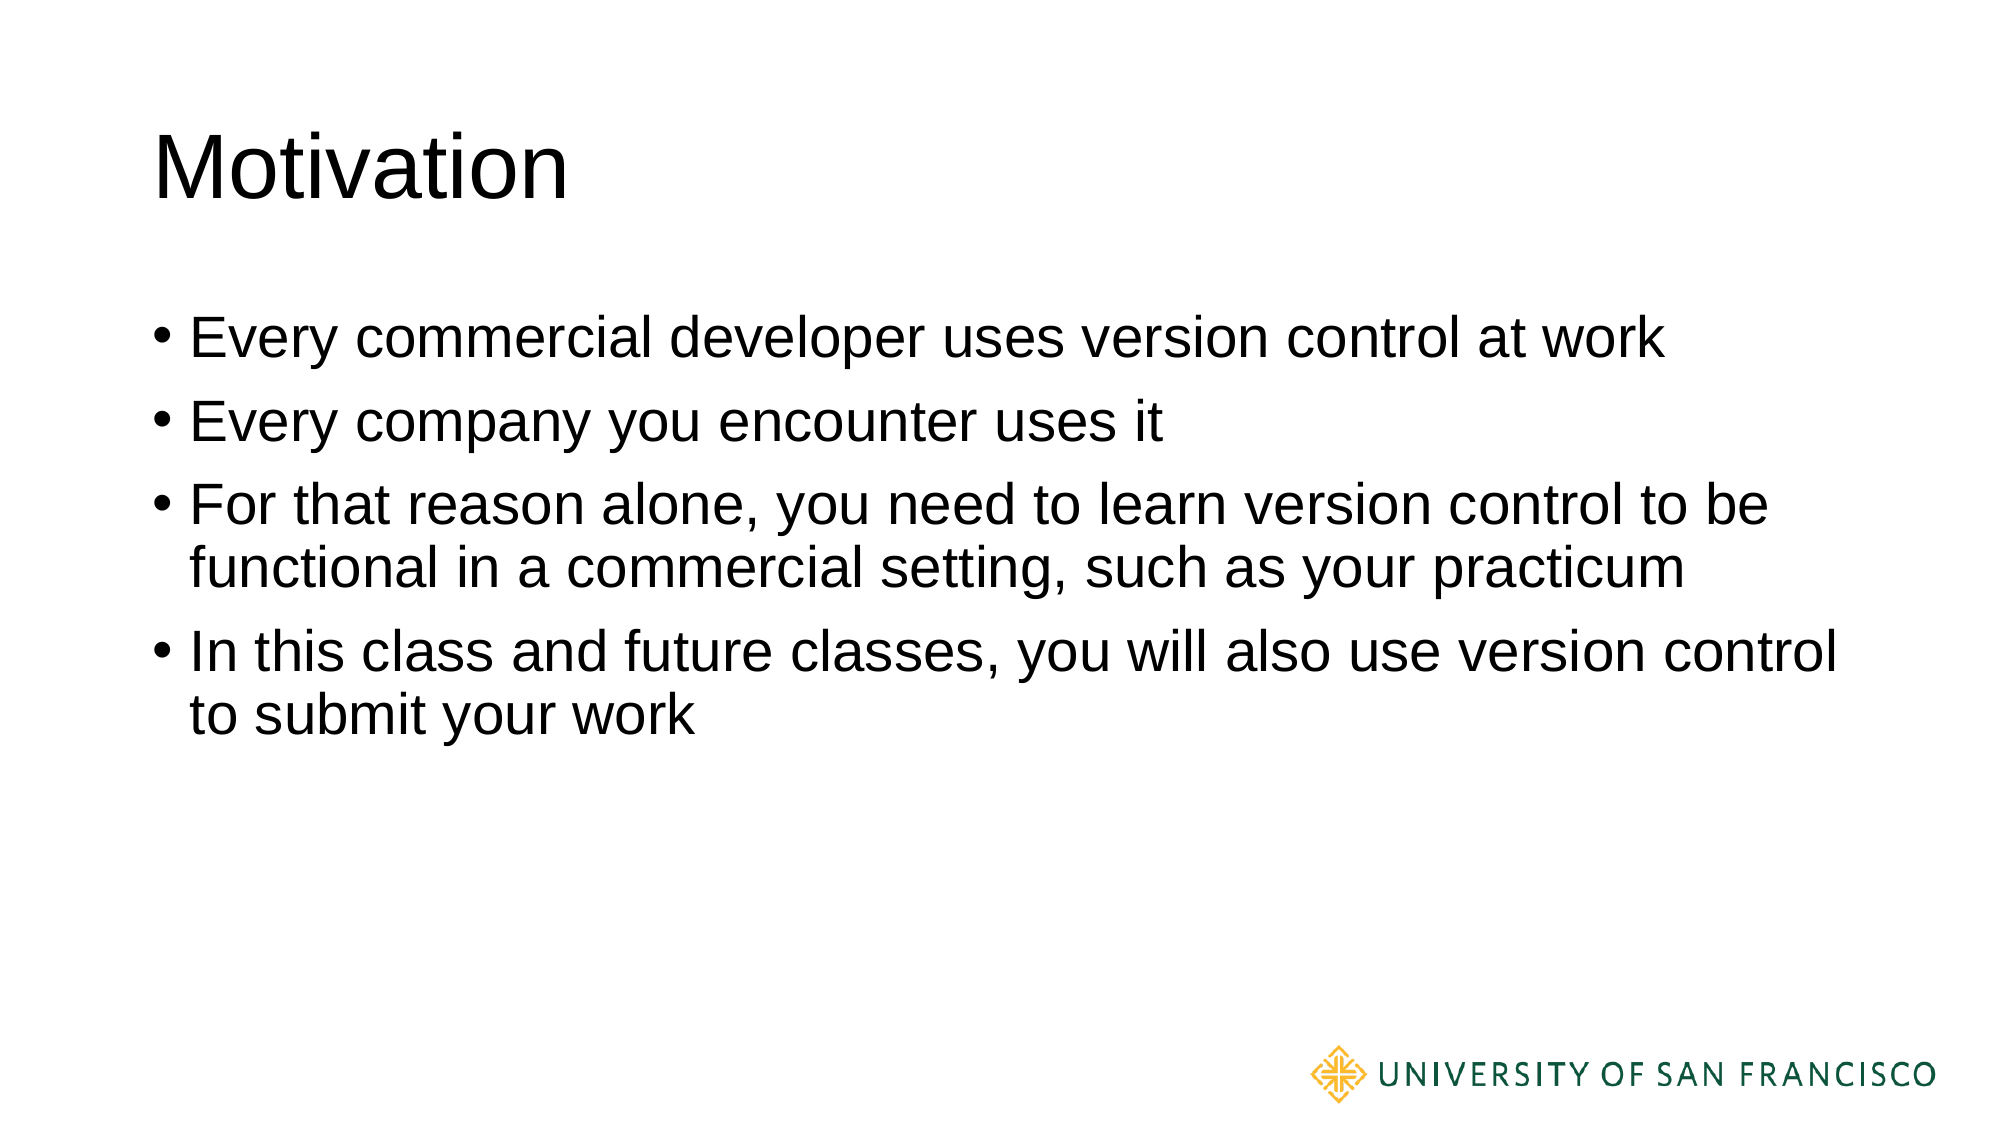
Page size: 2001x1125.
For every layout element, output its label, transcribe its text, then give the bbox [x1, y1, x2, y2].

title Motivation [137, 59, 1863, 278]
list Every commercial developer uses version control at work Every company you encounter uses it For that reason alone, you need to learn version control to be functional in a commercial setting, such as your practicum In this class and future classes, you will also use version control to submit your work [137, 299, 1863, 1014]
